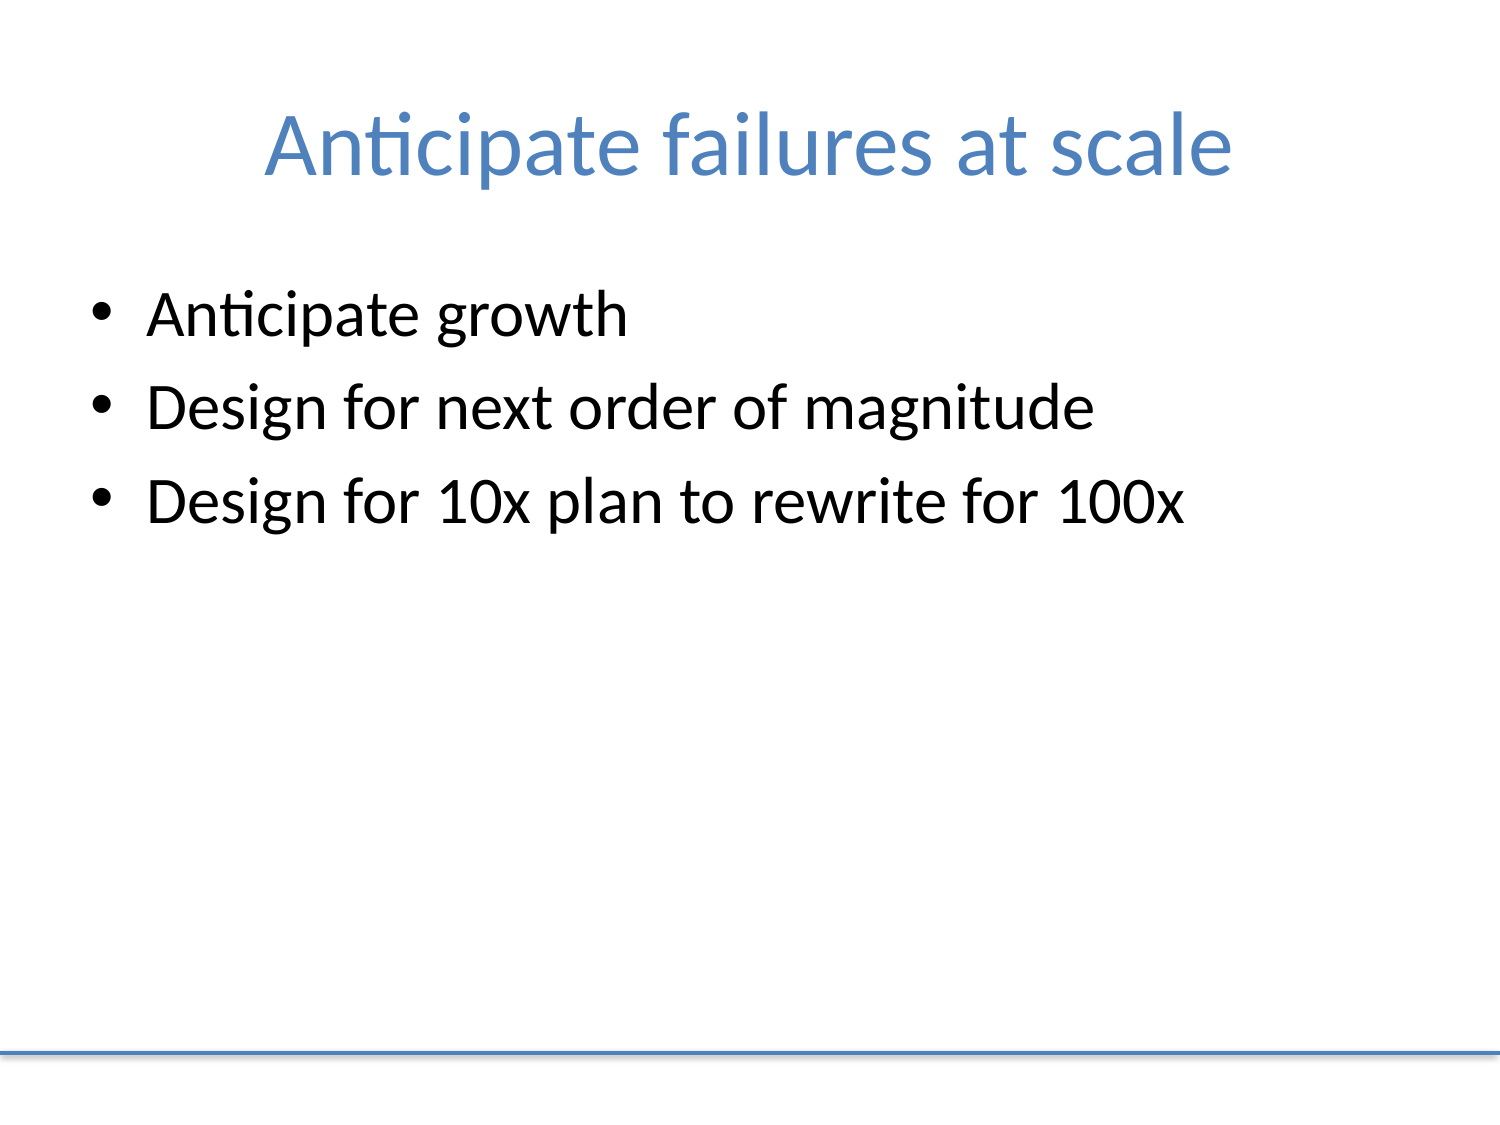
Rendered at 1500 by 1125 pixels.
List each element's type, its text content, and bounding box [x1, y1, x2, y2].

list Anticipate growth Design for next order of magnitude Design for 10x plan to rewrite for 100x [75, 262, 1425, 1005]
title Anticipate failures at scale [75, 45, 1425, 233]
